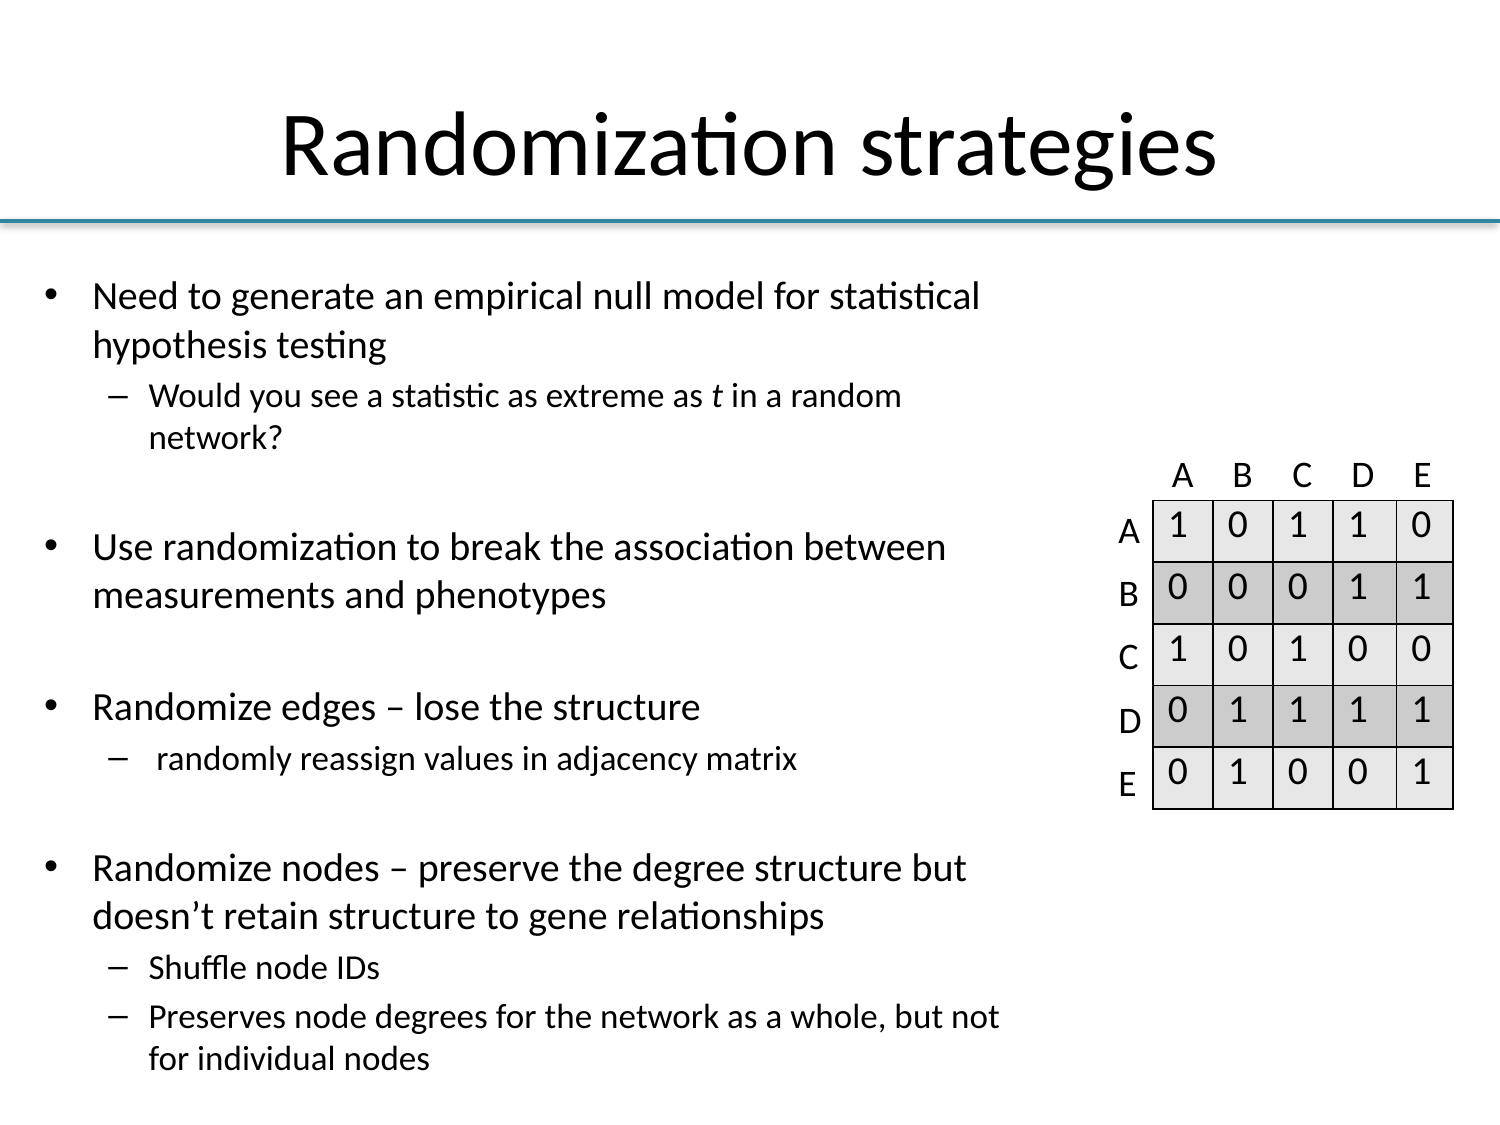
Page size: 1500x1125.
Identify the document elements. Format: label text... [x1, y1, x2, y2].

text_box E [1398, 442, 1447, 503]
table_cell 0 [1214, 563, 1272, 623]
table_cell 1 [1397, 686, 1452, 746]
table_cell 1 [1397, 748, 1452, 808]
text_box A [1157, 442, 1209, 503]
table_cell 0 [1154, 686, 1212, 746]
table_cell 1 [1214, 686, 1272, 746]
table_cell 1 [1274, 686, 1332, 746]
table_cell 0 [1154, 563, 1212, 623]
table_header 0 [1214, 501, 1272, 561]
text_box A [1103, 498, 1156, 559]
list Need to generate an empirical null model for statistical hypothesis testing Would you see a statistic as extreme as t in a random network? Use randomization to break the association between measurements and phenotypes Randomize edges – lose the structure randomly reassign values in adjacency matrix Randomize nodes – preserve the degree structure but doesn’t retain structure to gene relationships Shuffle node IDs Preserves node degrees for the network as a whole, but not for individual nodes [29, 262, 1057, 1088]
table_cell 1 [1397, 563, 1452, 623]
text_box C [1277, 442, 1328, 503]
table_header 1 [1274, 501, 1332, 561]
table_cell 0 [1274, 748, 1332, 808]
title Randomization strategies [75, 45, 1425, 233]
table_header 0 [1397, 501, 1452, 561]
table_cell 0 [1334, 748, 1396, 808]
table_cell 0 [1334, 625, 1396, 685]
text_box D [1103, 688, 1157, 748]
table_header 1 [1154, 501, 1212, 561]
table_cell 1 [1274, 625, 1332, 685]
table_cell 0 [1214, 625, 1272, 685]
table_cell 1 [1214, 748, 1272, 808]
text_box E [1103, 751, 1152, 812]
table_header 1 [1334, 501, 1396, 561]
table_cell 0 [1274, 563, 1332, 623]
text_box B [1217, 442, 1268, 503]
table_cell 0 [1154, 748, 1212, 808]
text_box D [1336, 442, 1390, 503]
table_cell 0 [1397, 625, 1452, 685]
text_box C [1104, 625, 1154, 685]
table_cell 1 [1334, 563, 1396, 623]
table_cell 1 [1154, 625, 1212, 685]
text_box B [1103, 561, 1154, 622]
table_cell 1 [1334, 686, 1396, 746]
